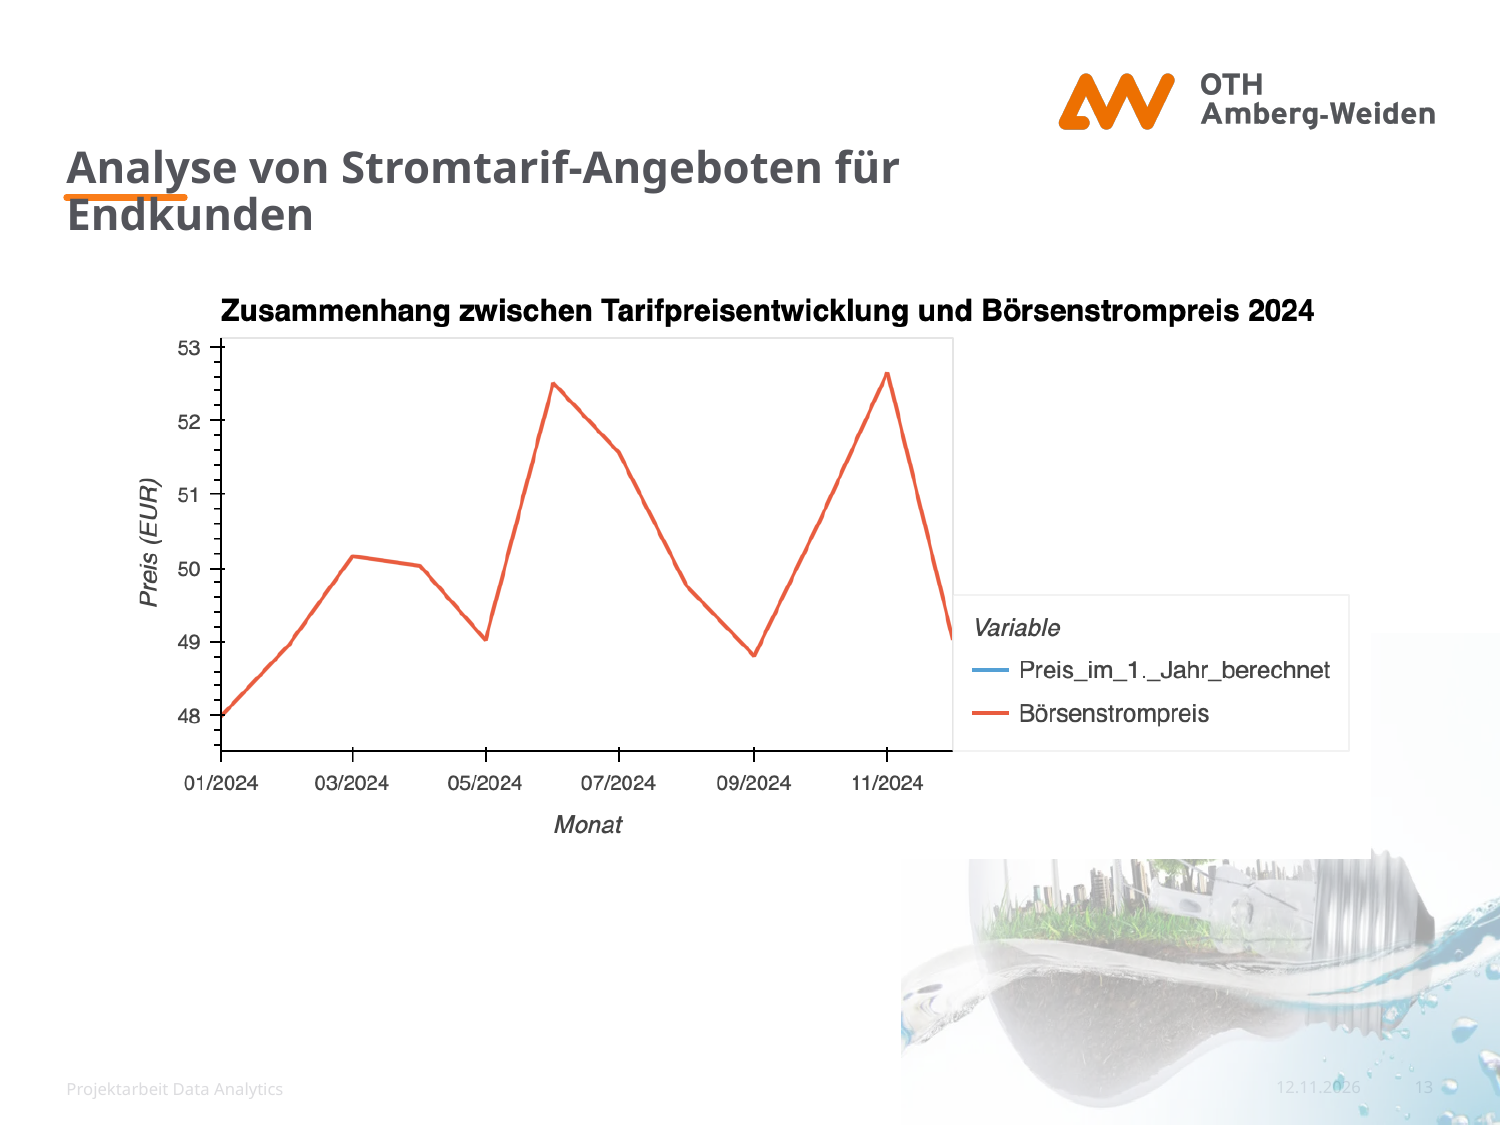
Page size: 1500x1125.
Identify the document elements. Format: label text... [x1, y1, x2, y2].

picture [1034, 45, 1461, 157]
title Analyse von Stromtarif-Angeboten für Endkunden [66, 145, 997, 205]
picture [95, 266, 1500, 1125]
footer Projektarbeit Data Analytics [66, 1065, 896, 1113]
